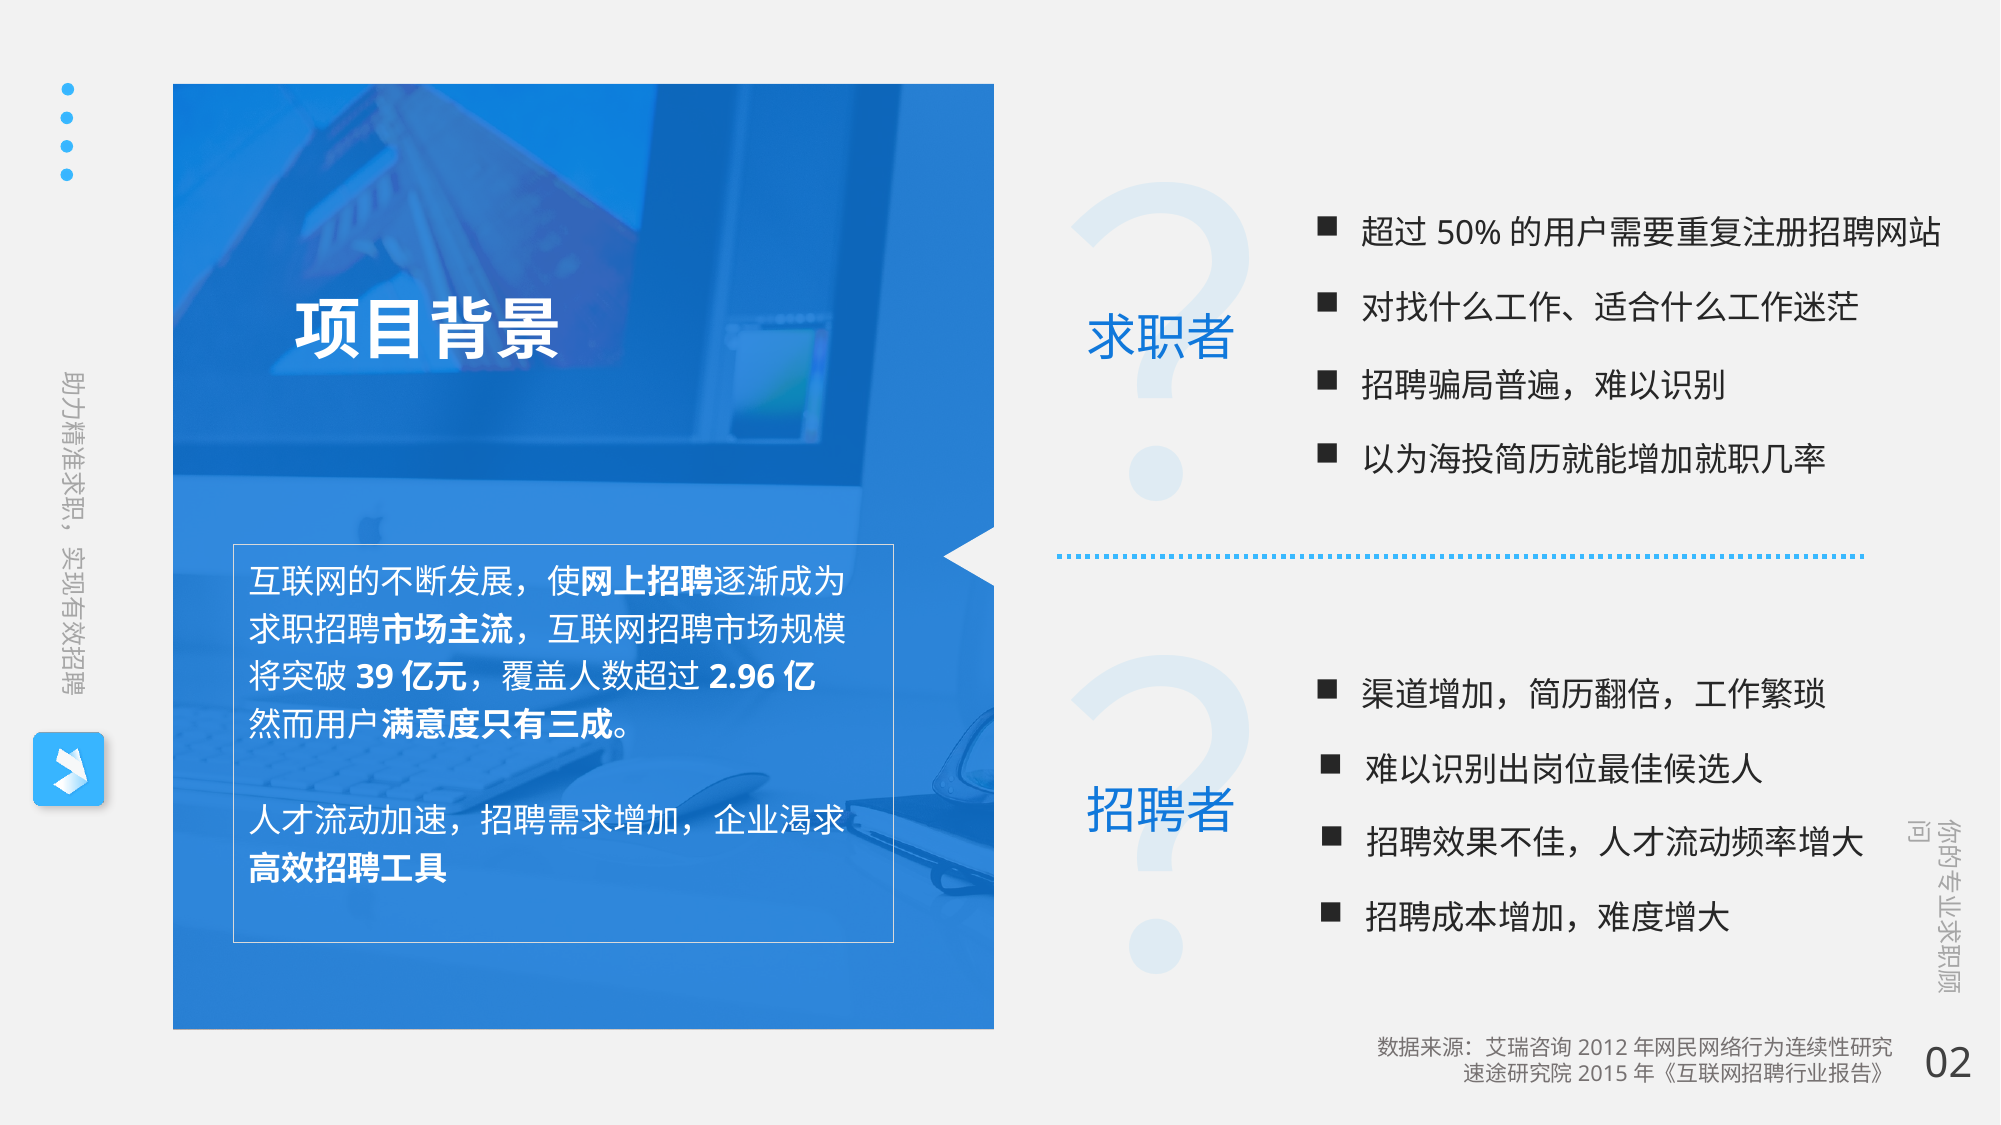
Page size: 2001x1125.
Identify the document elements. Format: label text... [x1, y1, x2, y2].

text_box 招聘成本增加，难度增大 [1303, 888, 1939, 944]
picture [27, 711, 124, 818]
text_box 渠道增加，简历翻倍，工作繁琐 [1300, 665, 1892, 721]
text_box 以为海投简历就能增加就职几率 [1300, 430, 1858, 486]
list 02 [1909, 1033, 2000, 1091]
text_box 招聘骗局普遍，难以识别 [1305, 356, 1834, 412]
picture [173, 84, 994, 1030]
text_box 数据来源：艾瑞咨询2012年网民网络行为连续性研究 速途研究院2015年《互联网招聘行业报告》 [1206, 1025, 1909, 1093]
text_box [994, 524, 998, 589]
text_box 超过50%的用户需要重复注册招聘网站 [1305, 203, 1977, 259]
text_box 难以识别出岗位最佳候选人 [1303, 741, 1855, 796]
text_box 招聘效果不佳，人才流动频率增大 [1304, 813, 1940, 869]
text_box 对找什么工作、适合什么工作迷茫 [1300, 279, 1906, 334]
text_box 求职者 [1072, 297, 1272, 373]
text_box ？ [1043, 548, 1350, 1064]
text_box 招聘者 [1072, 770, 1268, 846]
text_box ？ [1043, 75, 1305, 548]
